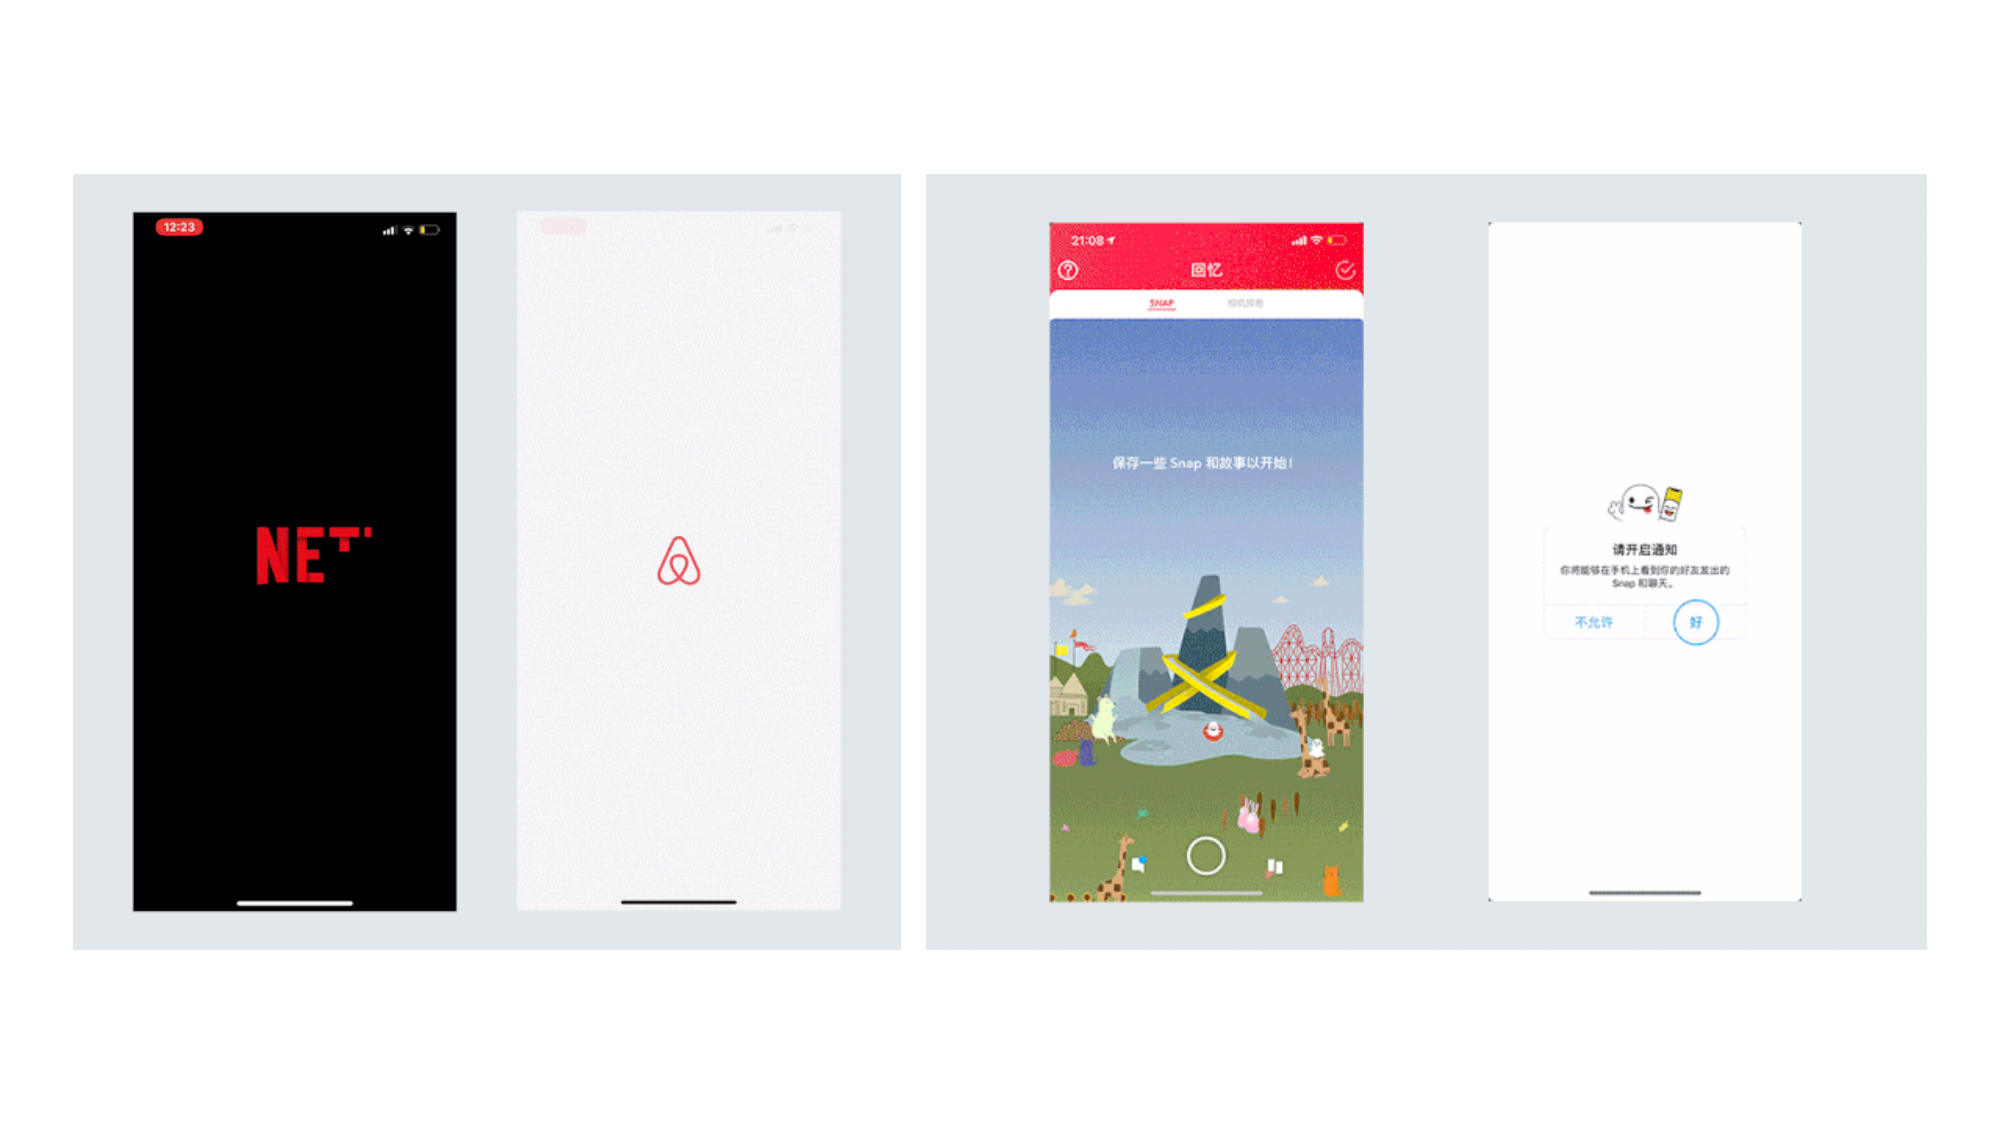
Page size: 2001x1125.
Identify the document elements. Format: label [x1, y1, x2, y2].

picture [73, 174, 901, 950]
picture [926, 174, 1927, 950]
